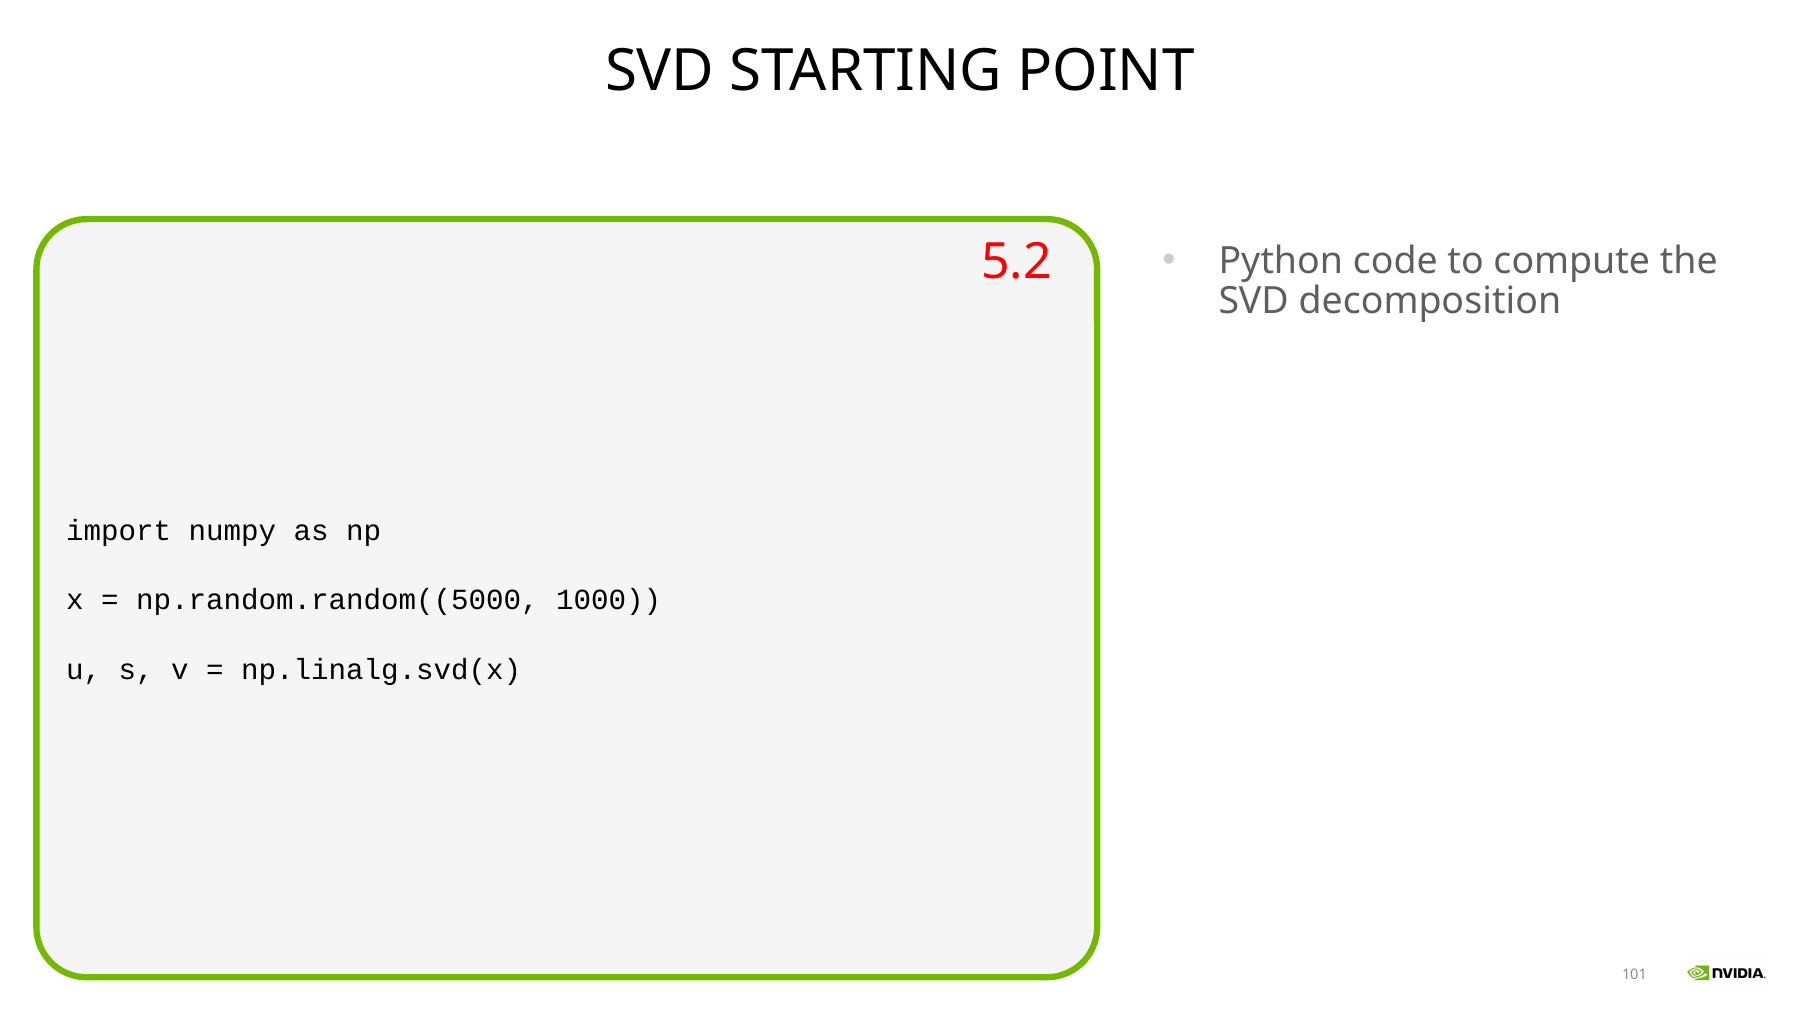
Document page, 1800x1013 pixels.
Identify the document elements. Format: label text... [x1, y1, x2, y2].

picture [1687, 953, 1766, 993]
text_box import numpy as np x = np.random.random((5000, 1000)) u, s, v = np.linalg.svd(x) [35, 218, 1098, 979]
text_box 5.2 [964, 225, 1069, 298]
list Python code to compute the SVD decomposition [1146, 233, 1776, 943]
title SVD starting point [81, 13, 1719, 111]
